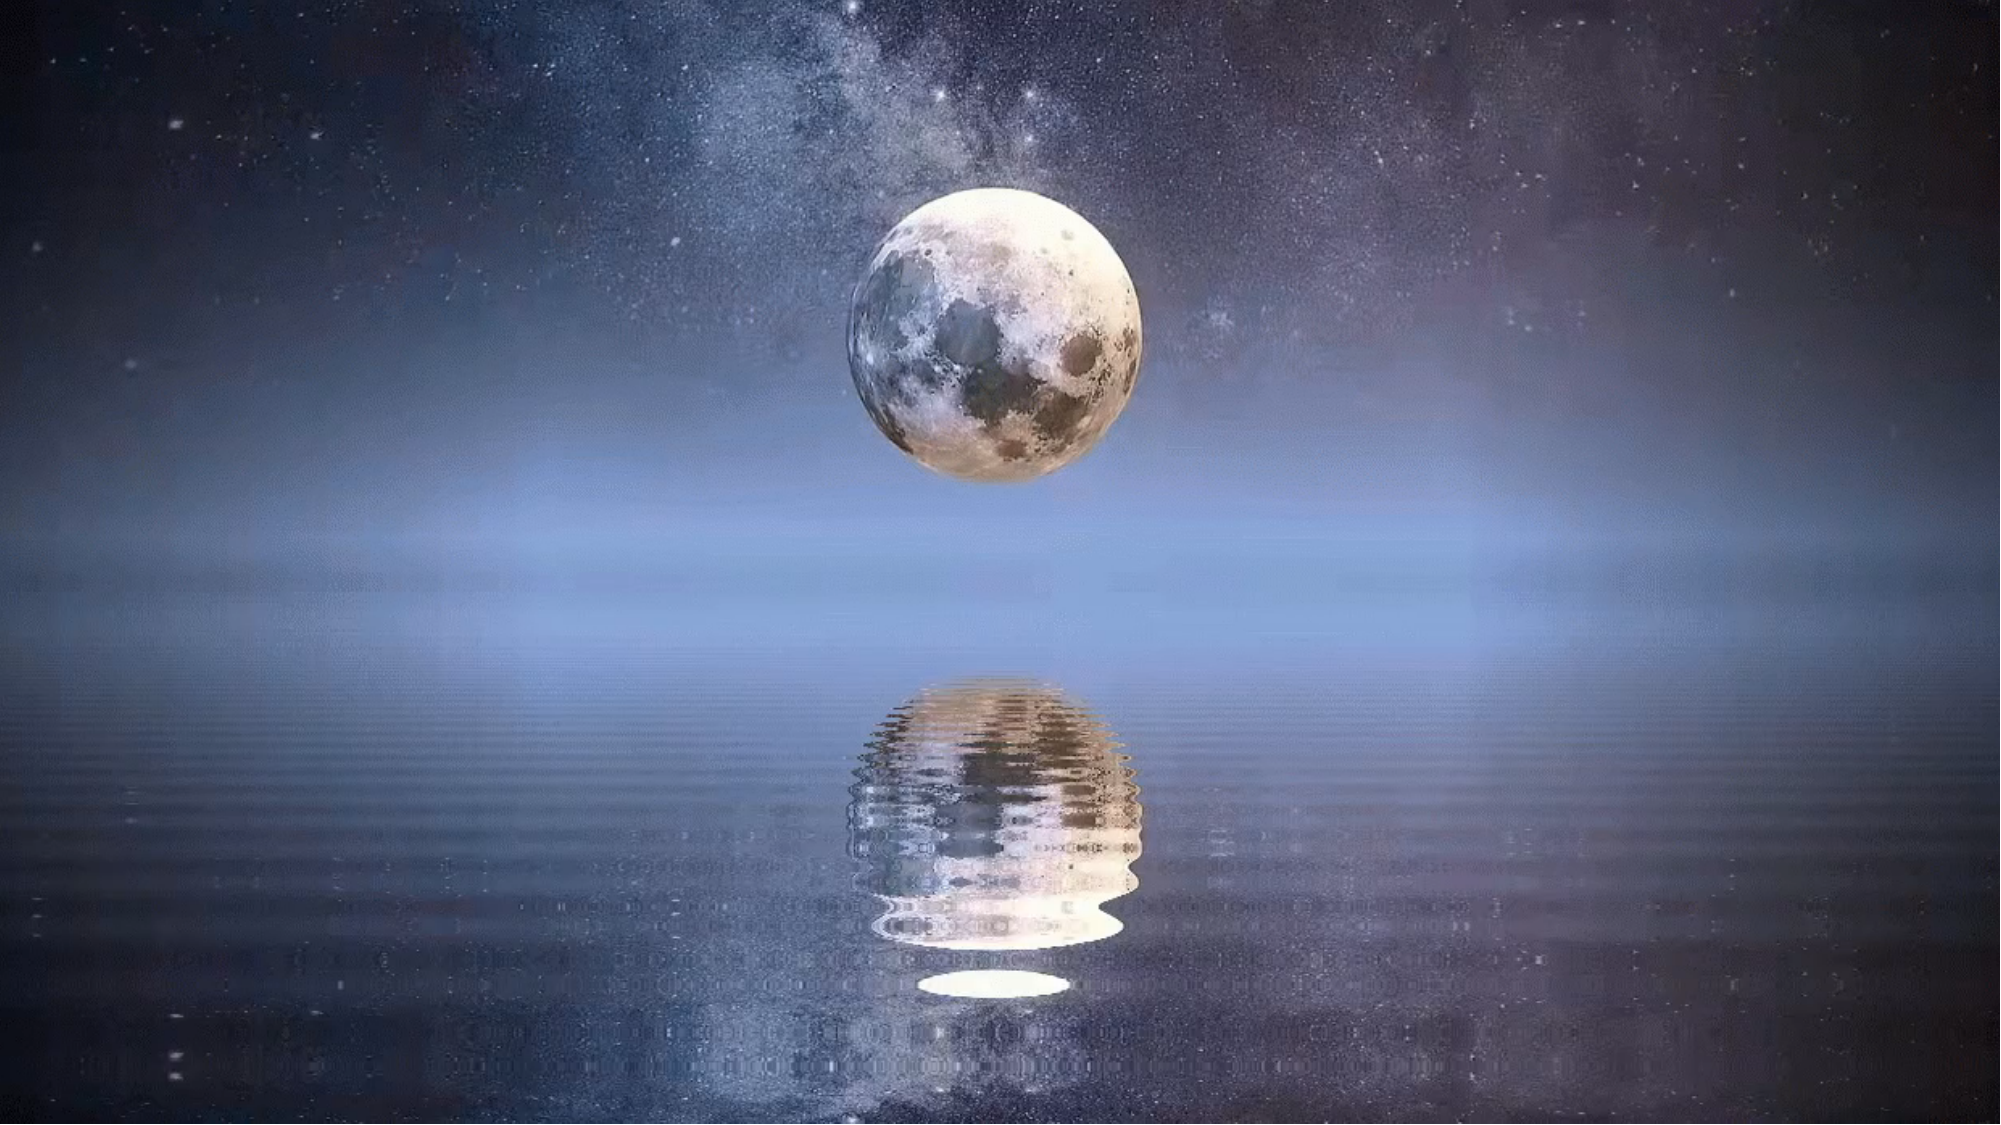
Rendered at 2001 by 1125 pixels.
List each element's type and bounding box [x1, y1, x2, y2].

list [0, 0, 2000, 1125]
